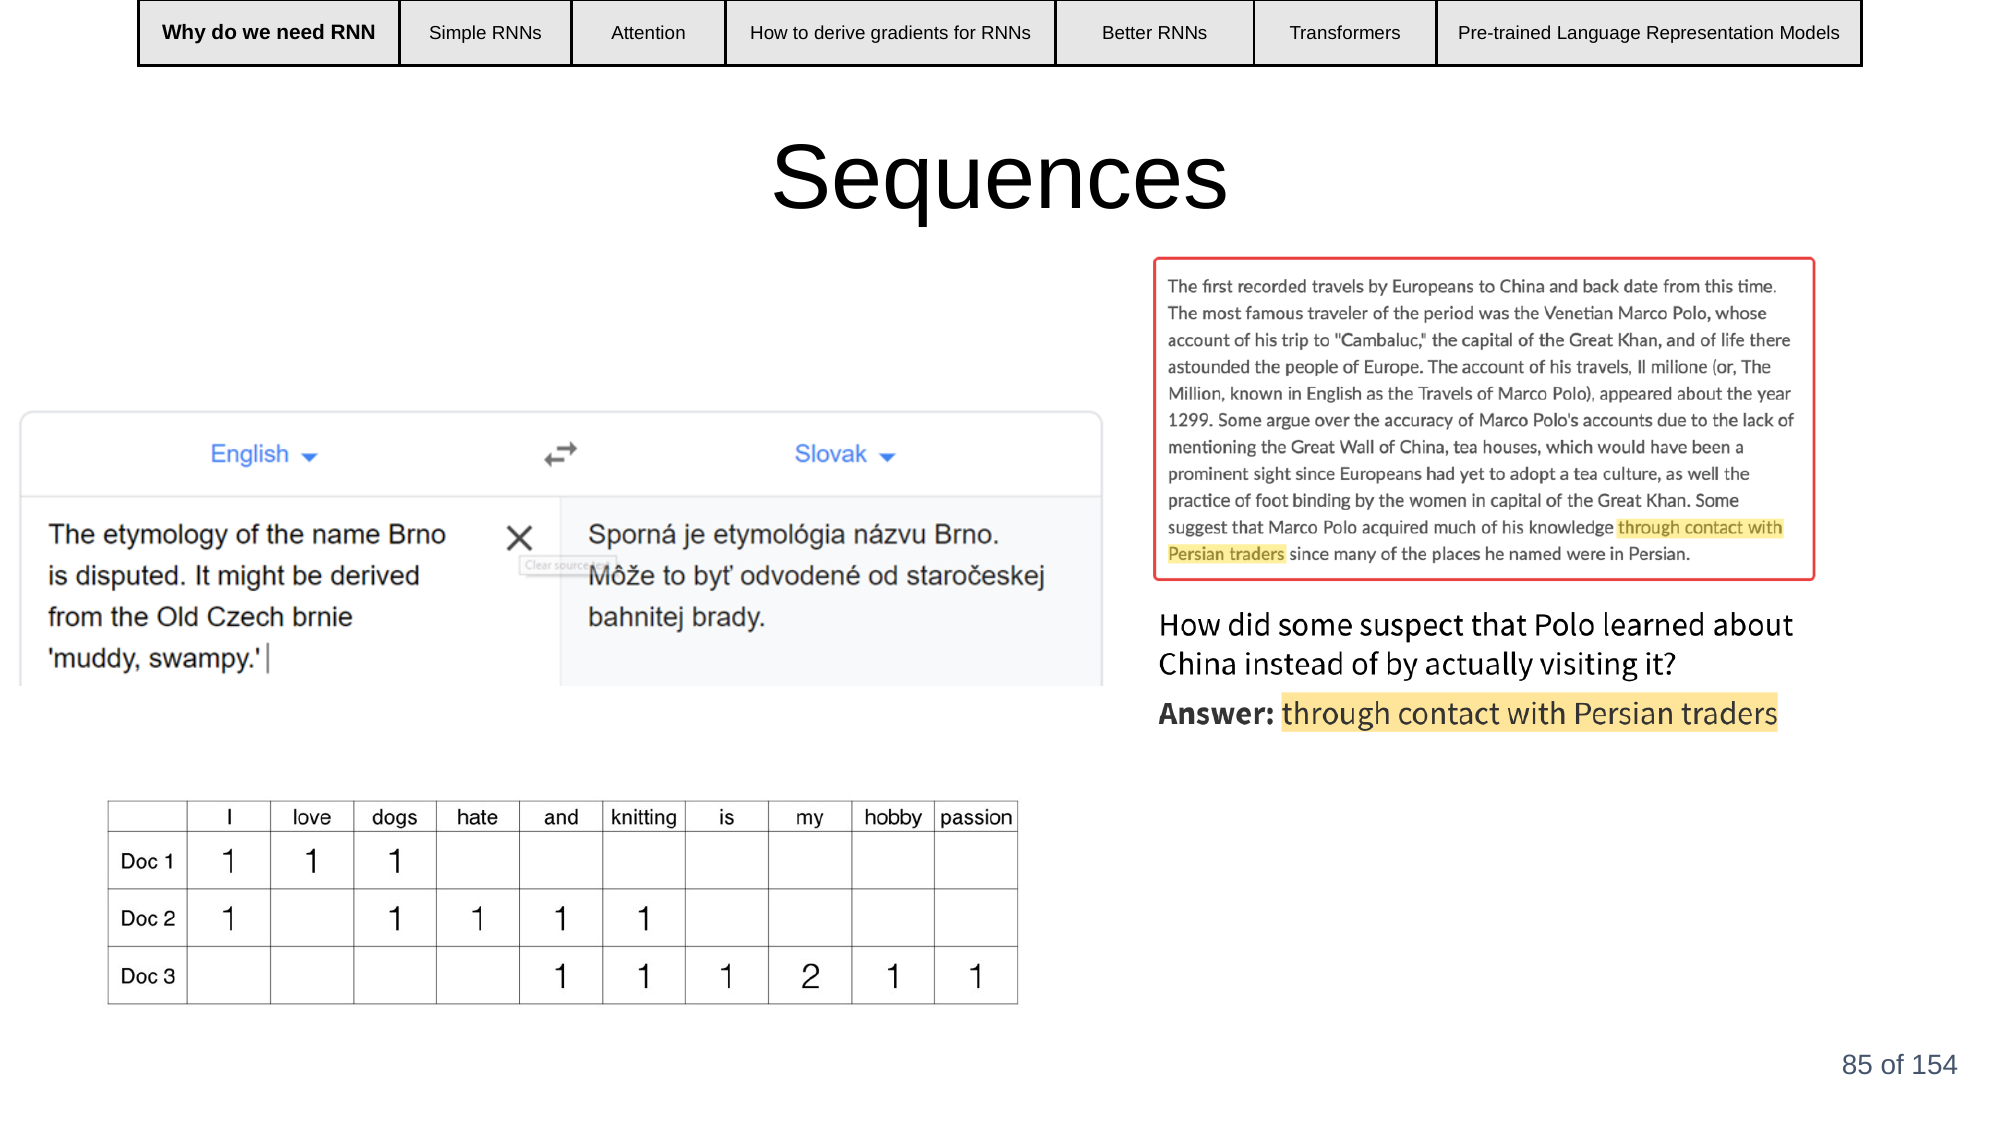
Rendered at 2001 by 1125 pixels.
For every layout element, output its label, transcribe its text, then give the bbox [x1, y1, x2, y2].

picture [1147, 254, 1823, 752]
table_header Transformers [1255, 1, 1435, 64]
table_header Better RNNs [1057, 1, 1253, 64]
table_header Pre-trained Language Representation Models [1438, 1, 1860, 64]
table_header Why do we need RNN [140, 1, 398, 64]
title Sequences [68, 97, 1932, 223]
picture [15, 409, 1116, 687]
slide_number ‹#› of 154 [1708, 1019, 1974, 1106]
table_header How to derive gradients for RNNs [727, 1, 1054, 64]
table_header Simple RNNs [401, 1, 570, 64]
table_header Attention [573, 1, 724, 64]
picture [95, 781, 1036, 1021]
